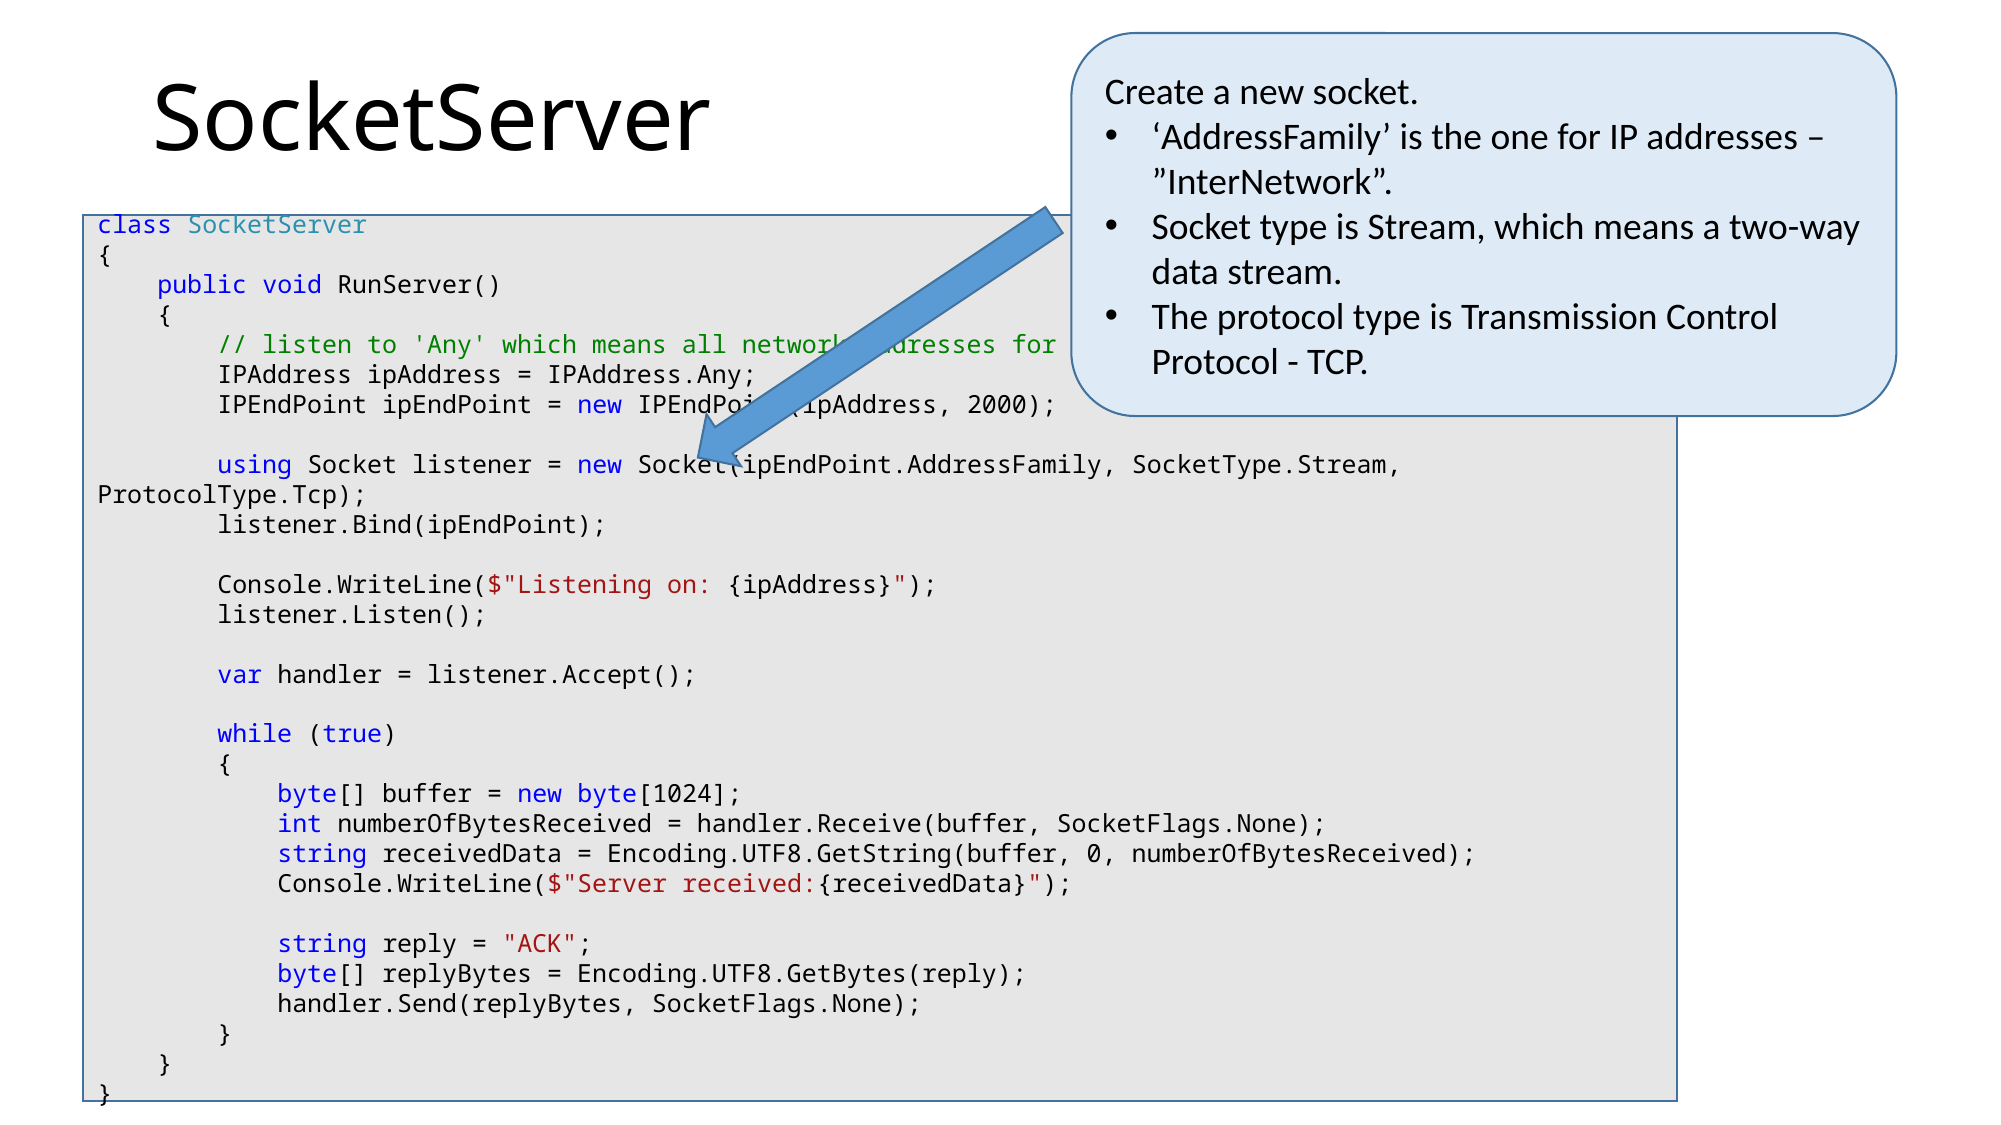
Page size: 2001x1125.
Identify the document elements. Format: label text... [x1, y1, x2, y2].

text_box Create a new socket. ‘AddressFamily’ is the one for IP addresses – ”InterNetwork”. Socket type is Stream, which means a two-way data stream. The protocol type is Transmission Control Protocol - TCP. [1070, 31, 1898, 418]
text_box [696, 205, 1065, 468]
title SocketServer [137, 59, 1081, 182]
text_box class SocketServer { public void RunServer() { // listen to 'Any' which means all network addresses for this machine IPAddress ipAddress = IPAddress.Any; IPEndPoint ipEndPoint = new IPEndPoint(ipAddress, 2000); using Socket listener = new Socket(ipEndPoint.AddressFamily, SocketType.Stream, ProtocolType.Tcp); listener.Bind(ipEndPoint); Console.WriteLine($"Listening on: {ipAddress}"); listener.Listen(); var handler = listener.Accept(); while (true) { byte[] buffer = new byte[1024]; int numberOfBytesReceived = handler.Receive(buffer, SocketFlags.None); string receivedData = Encoding.UTF8.GetString(buffer, 0, numberOfBytesReceived); Console.WriteLine($"Server received:{receivedData}"); string reply = "ACK"; byte[] replyBytes = Encoding.UTF8.GetBytes(reply); handler.Send(replyBytes, SocketFlags.None); } } } [82, 214, 1678, 1102]
